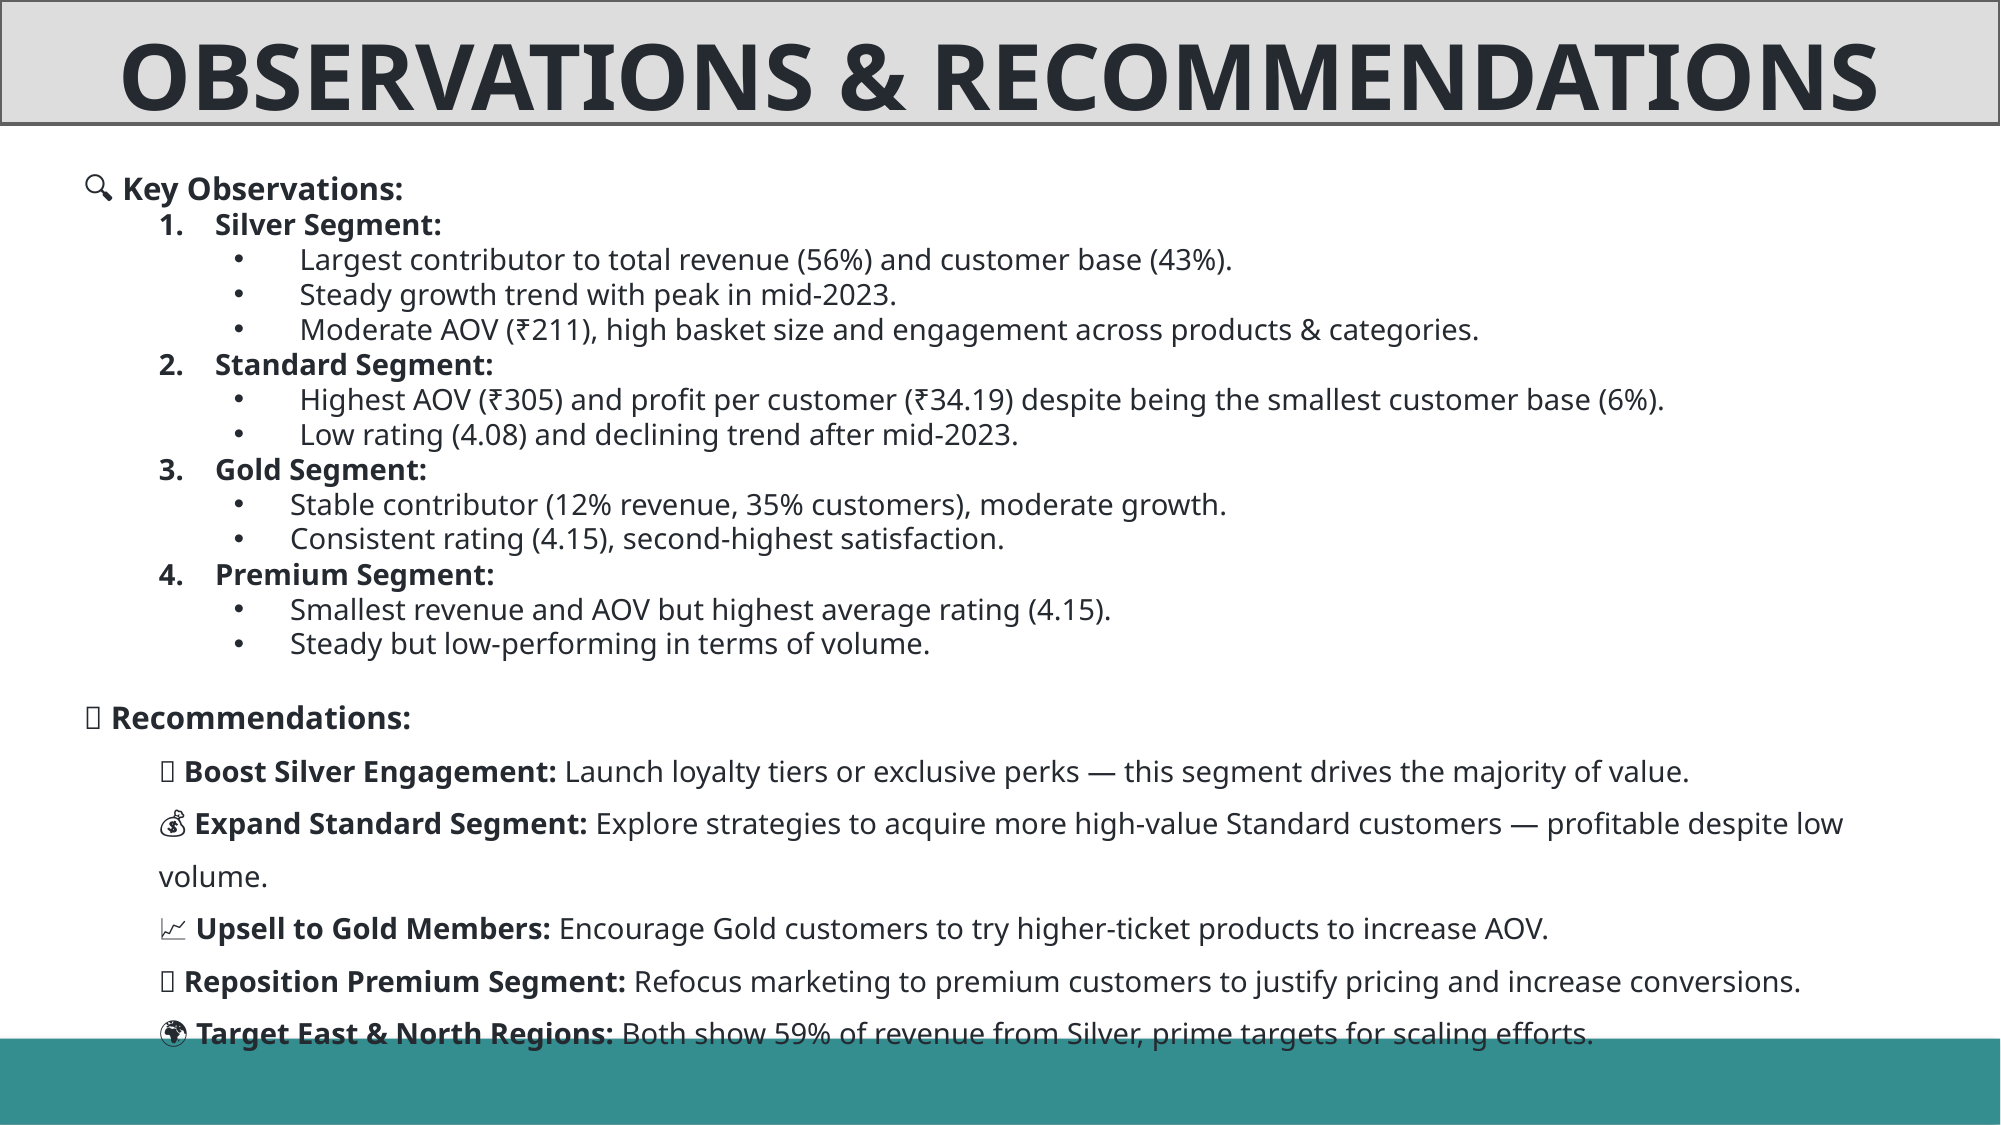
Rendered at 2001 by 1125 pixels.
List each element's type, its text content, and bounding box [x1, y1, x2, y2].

text_box 🔍 Key Observations: Silver Segment: Largest contributor to total revenue (56%) and customer base (43%). Steady growth trend with peak in mid-2023. Moderate AOV (₹211), high basket size and engagement across products & categories. Standard Segment: Highest AOV (₹305) and profit per customer (₹34.19) despite being the smallest customer base (6%). Low rating (4.08) and declining trend after mid-2023. Gold Segment: Stable contributor (12% revenue, 35% customers), moderate growth. Consistent rating (4.15), second-highest satisfaction. Premium Segment: Smallest revenue and AOV but highest average rating (4.15). Steady but low-performing in terms of volume. ✅ Recommendations: 🥈 Boost Silver Engagement: Launch loyalty tiers or exclusive perks — this segment drives the majority of value. 💰 Expand Standard Segment: Explore strategies to acquire more high-value Standard customers — profitable despite low volume. 📈 Upsell to Gold Members: Encourage Gold customers to try higher-ticket products to increase AOV. 🎯 Reposition Premium Segment: Refocus marketing to premium customers to justify pricing and increase conversions. 🌍 Target East & North Regions: Both show 59% of revenue from Silver, prime targets for scaling efforts. [69, 123, 1931, 1058]
text_box OBSERVATIONS & RECOMMENDATIONS [0, 0, 2000, 126]
